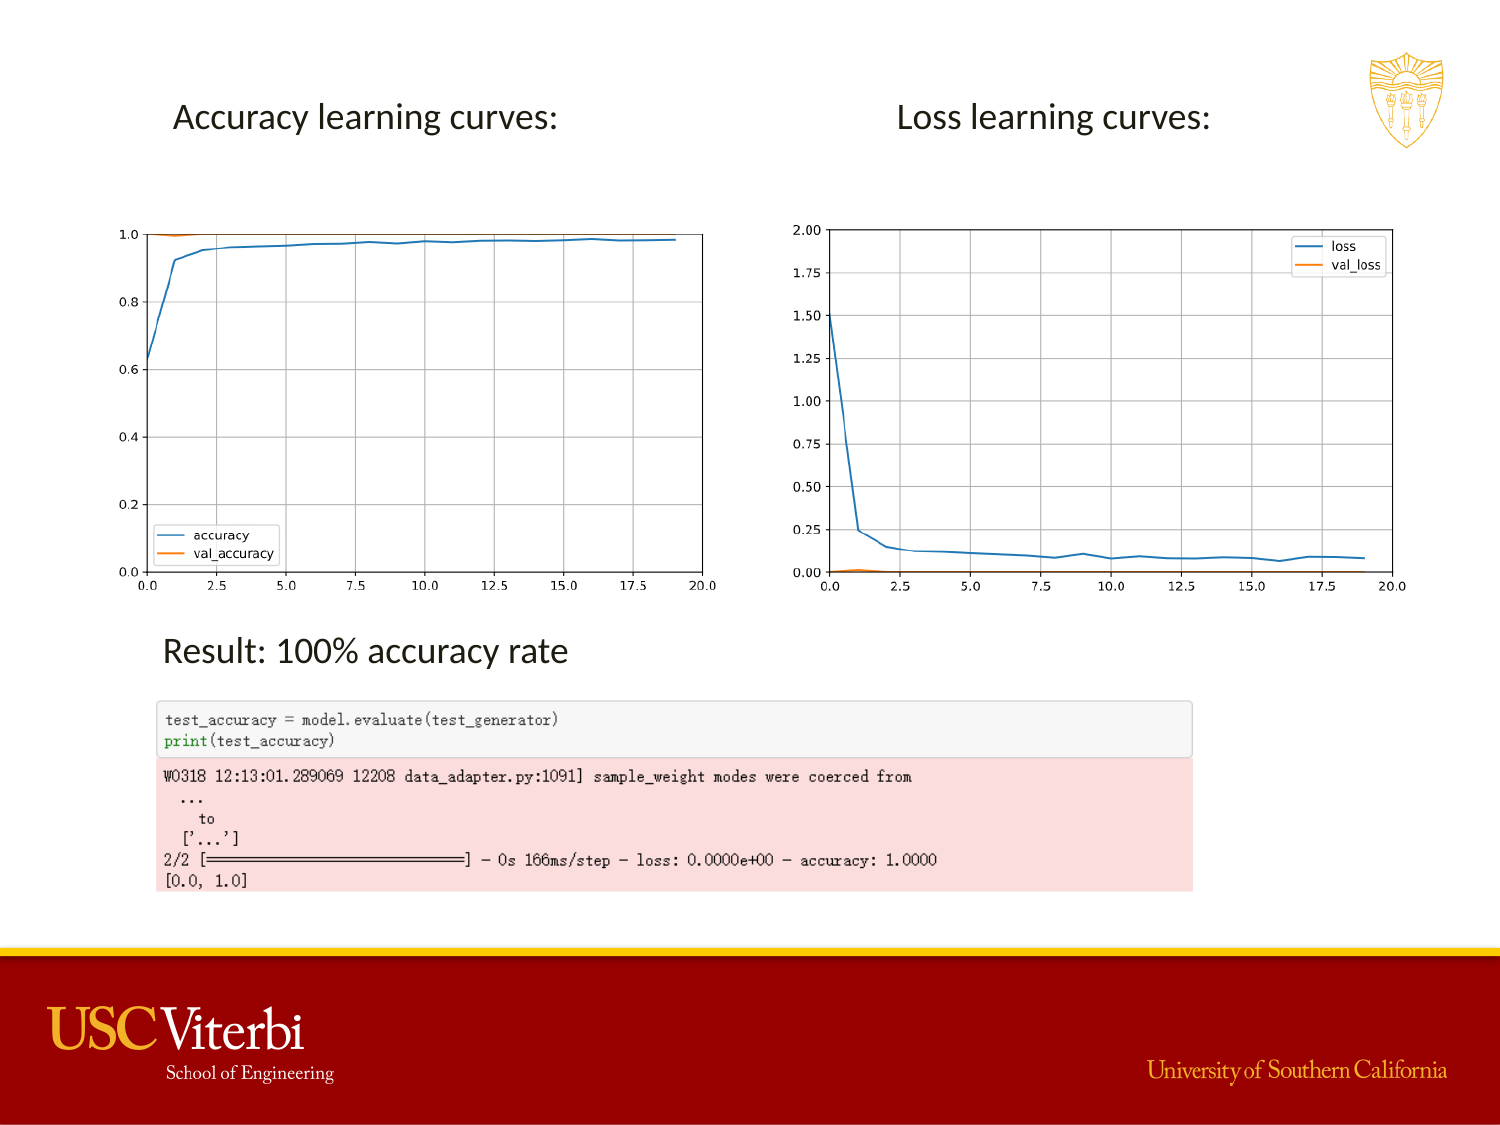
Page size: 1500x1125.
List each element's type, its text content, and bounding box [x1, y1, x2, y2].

text_box Result: 100% accuracy rate [148, 618, 585, 678]
text_box Accuracy learning curves: [158, 84, 574, 144]
picture [1345, 39, 1468, 162]
picture [101, 220, 725, 603]
picture [775, 220, 1415, 603]
picture [155, 698, 1198, 904]
picture [47, 1006, 334, 1084]
text_box Loss learning curves: [882, 84, 1227, 144]
picture [1147, 1059, 1447, 1086]
